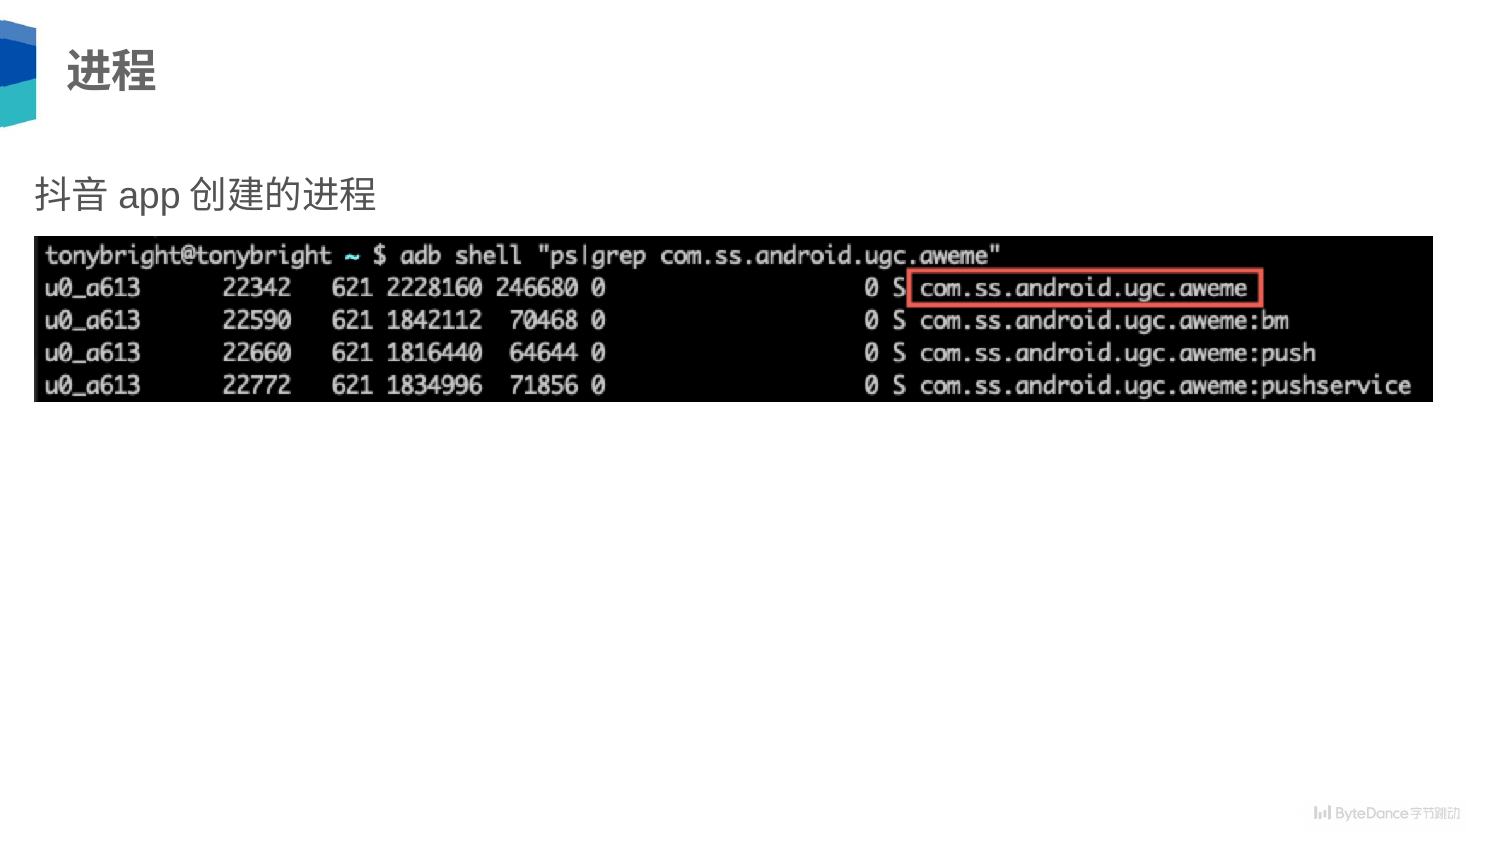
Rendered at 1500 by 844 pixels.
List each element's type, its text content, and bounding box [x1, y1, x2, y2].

picture [34, 235, 1433, 402]
picture [1297, 794, 1468, 836]
title 进程 [50, 26, 1450, 122]
picture [0, 0, 66, 149]
text_box 抖音app创建的进程 [26, 163, 385, 224]
